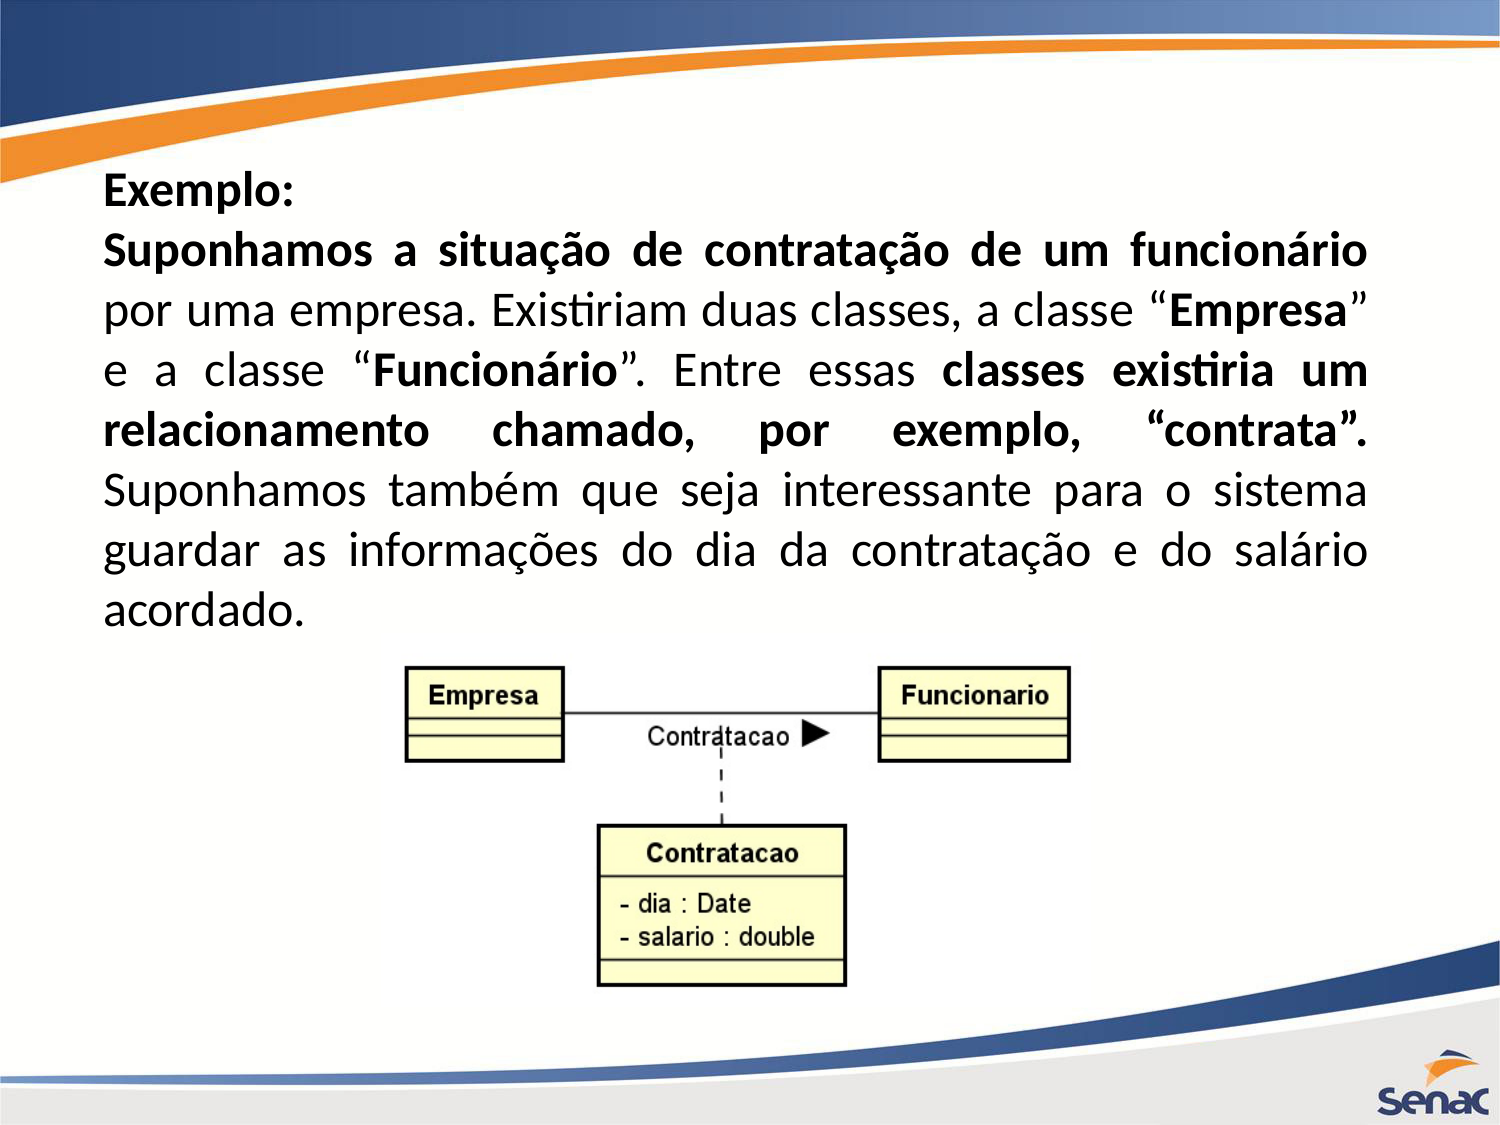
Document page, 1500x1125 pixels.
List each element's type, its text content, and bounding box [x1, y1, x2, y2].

picture [0, 0, 1500, 1125]
text_box Exemplo: Suponhamos a situação de contratação de um funcionário por uma empresa. Existiriam duas classes, a classe “Empresa” e a classe “Funcionário”. Entre essas classes existiria um relacionamento chamado, por exemplo, “contrata”. Suponhamos também que seja interessante para o sistema guardar as informações do dia da contratação e do salário acordado. [88, 148, 1385, 764]
